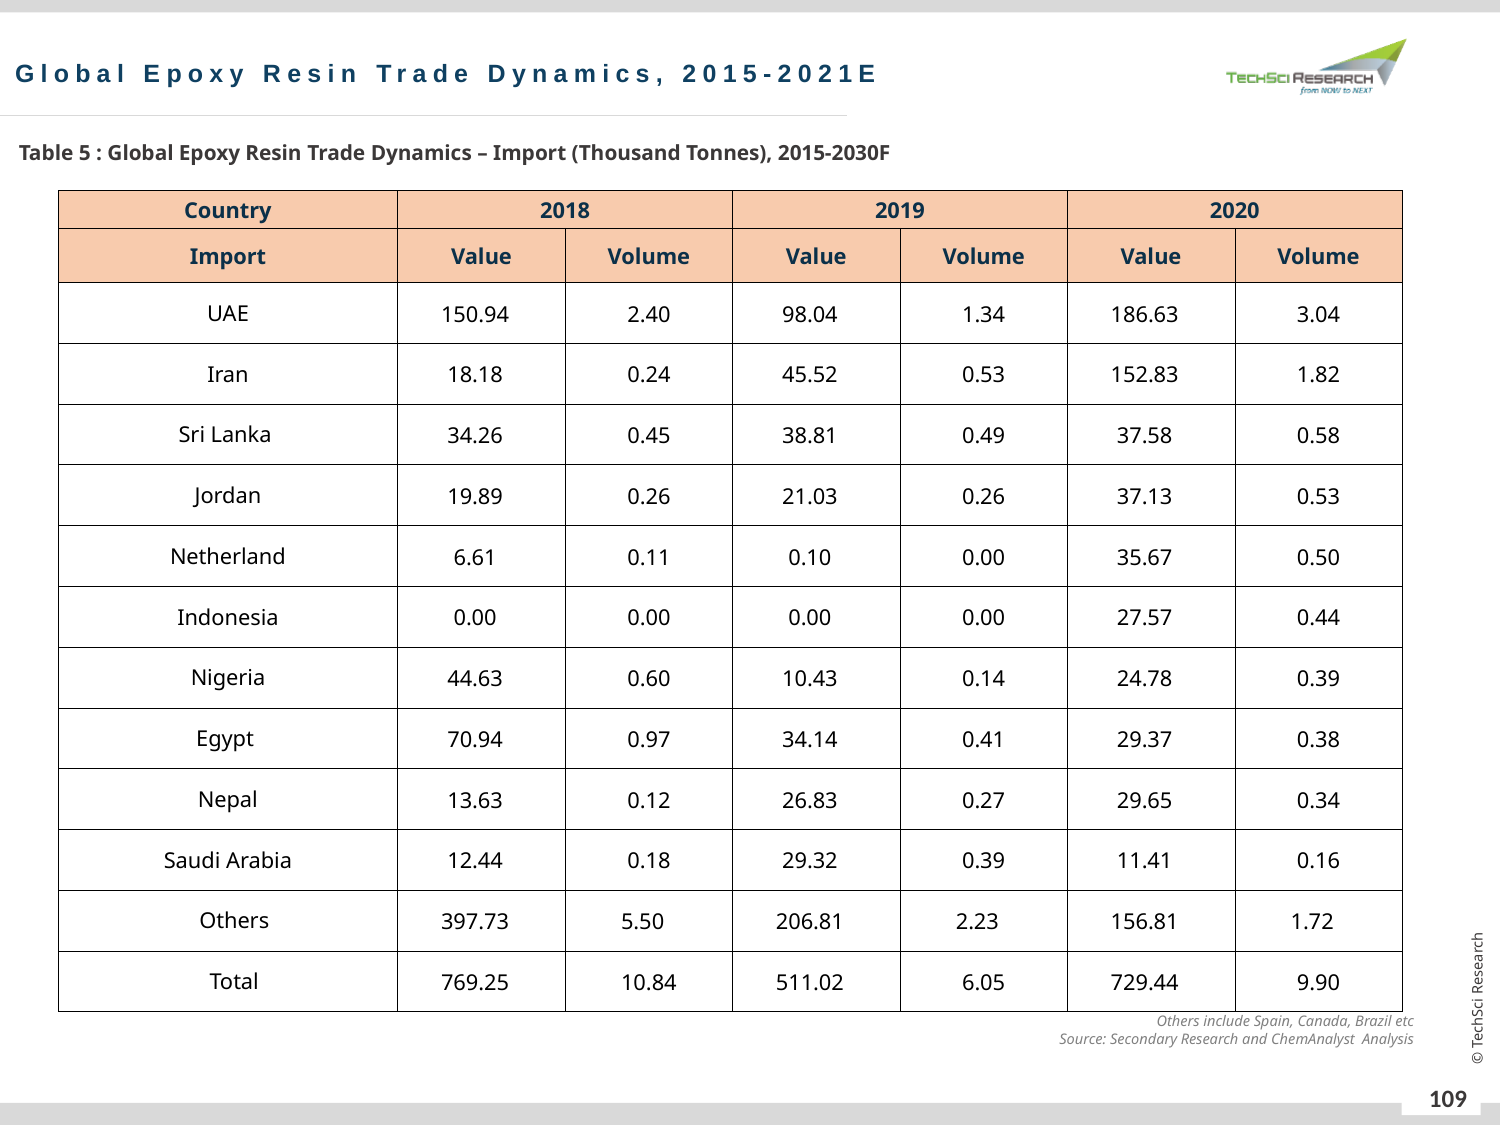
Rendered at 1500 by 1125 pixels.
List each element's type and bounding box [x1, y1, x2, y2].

table_cell [59, 526, 397, 586]
table_cell [901, 229, 1067, 282]
table_cell [566, 648, 732, 708]
table_cell [901, 283, 1067, 343]
table_cell [1068, 709, 1235, 768]
table_header [1068, 191, 1402, 228]
table_cell [1068, 526, 1235, 586]
table_cell [1236, 891, 1402, 951]
table_cell [1068, 587, 1235, 647]
table_cell [59, 283, 397, 343]
table_cell [1068, 648, 1235, 708]
table_cell [398, 405, 565, 464]
table_cell [59, 830, 397, 890]
list [0, 37, 1163, 112]
table_cell [59, 648, 397, 708]
table_cell [1236, 405, 1402, 464]
table_cell [901, 648, 1067, 708]
table_cell [1236, 709, 1402, 768]
table_cell [59, 952, 397, 1011]
table_cell [1236, 769, 1402, 829]
table_cell [901, 344, 1067, 404]
table_cell [901, 952, 1067, 1011]
table_cell [566, 891, 732, 951]
table_cell [1068, 344, 1235, 404]
table_header [59, 191, 397, 228]
table_cell [1068, 405, 1235, 464]
table_cell [398, 344, 565, 404]
table_cell [901, 830, 1067, 890]
table_cell [901, 405, 1067, 464]
table_cell [59, 769, 397, 829]
table_cell [1068, 830, 1235, 890]
table_cell [901, 465, 1067, 525]
table_cell [1236, 526, 1402, 586]
table_cell [1068, 952, 1235, 1004]
table_cell [901, 709, 1067, 768]
table_cell [1068, 465, 1235, 525]
table_cell [733, 465, 900, 525]
table_header [733, 191, 1067, 228]
text_box [3, 120, 1449, 173]
table_cell [1068, 283, 1235, 343]
table_cell [59, 405, 397, 464]
table_cell [733, 405, 900, 464]
table_cell [566, 526, 732, 586]
table_cell [398, 830, 565, 890]
table_cell [1236, 830, 1402, 890]
table_cell [566, 229, 732, 282]
table_cell [901, 587, 1067, 647]
table_cell [733, 709, 900, 768]
table_cell [1236, 648, 1402, 708]
table_cell [901, 769, 1067, 829]
table_cell [1236, 283, 1402, 343]
table_cell [901, 891, 1067, 951]
table_cell [59, 709, 397, 768]
table_cell [398, 526, 565, 586]
table_cell [733, 891, 900, 951]
table_cell [901, 526, 1067, 586]
table_cell [1068, 891, 1235, 951]
table_cell [59, 587, 397, 647]
table_cell [566, 830, 732, 890]
table_cell [59, 344, 397, 404]
table_cell [733, 952, 900, 1011]
table_cell [1236, 587, 1402, 647]
table_cell [566, 344, 732, 404]
table_cell [398, 952, 565, 1011]
table_cell [566, 405, 732, 464]
table_cell [566, 587, 732, 647]
table_header [398, 191, 732, 228]
table_cell [733, 344, 900, 404]
table_cell [733, 229, 900, 282]
table_cell [398, 891, 565, 951]
table_cell [1068, 769, 1235, 829]
table_cell [733, 648, 900, 708]
table_cell [733, 526, 900, 586]
table_cell [566, 283, 732, 343]
text_box [930, 1004, 1429, 1055]
table_cell [1236, 465, 1402, 525]
table_cell [398, 709, 565, 768]
table_cell [1236, 344, 1402, 404]
table_cell [733, 769, 900, 829]
table_cell [398, 587, 565, 647]
picture [1225, 38, 1407, 96]
table_cell [59, 465, 397, 525]
table_cell [398, 769, 565, 829]
table_cell [59, 229, 397, 282]
table_cell [398, 465, 565, 525]
table_cell [398, 229, 565, 282]
table_cell [1236, 952, 1402, 1004]
table_cell [398, 648, 565, 708]
table_cell [566, 769, 732, 829]
table_cell [566, 952, 732, 1011]
table_cell [566, 465, 732, 525]
table_cell [733, 587, 900, 647]
table_cell [1236, 229, 1402, 282]
table_cell [733, 283, 900, 343]
table_cell [566, 709, 732, 768]
table_cell [398, 283, 565, 343]
table_cell [1068, 229, 1235, 282]
table_cell [733, 830, 900, 890]
table_cell [59, 891, 397, 951]
